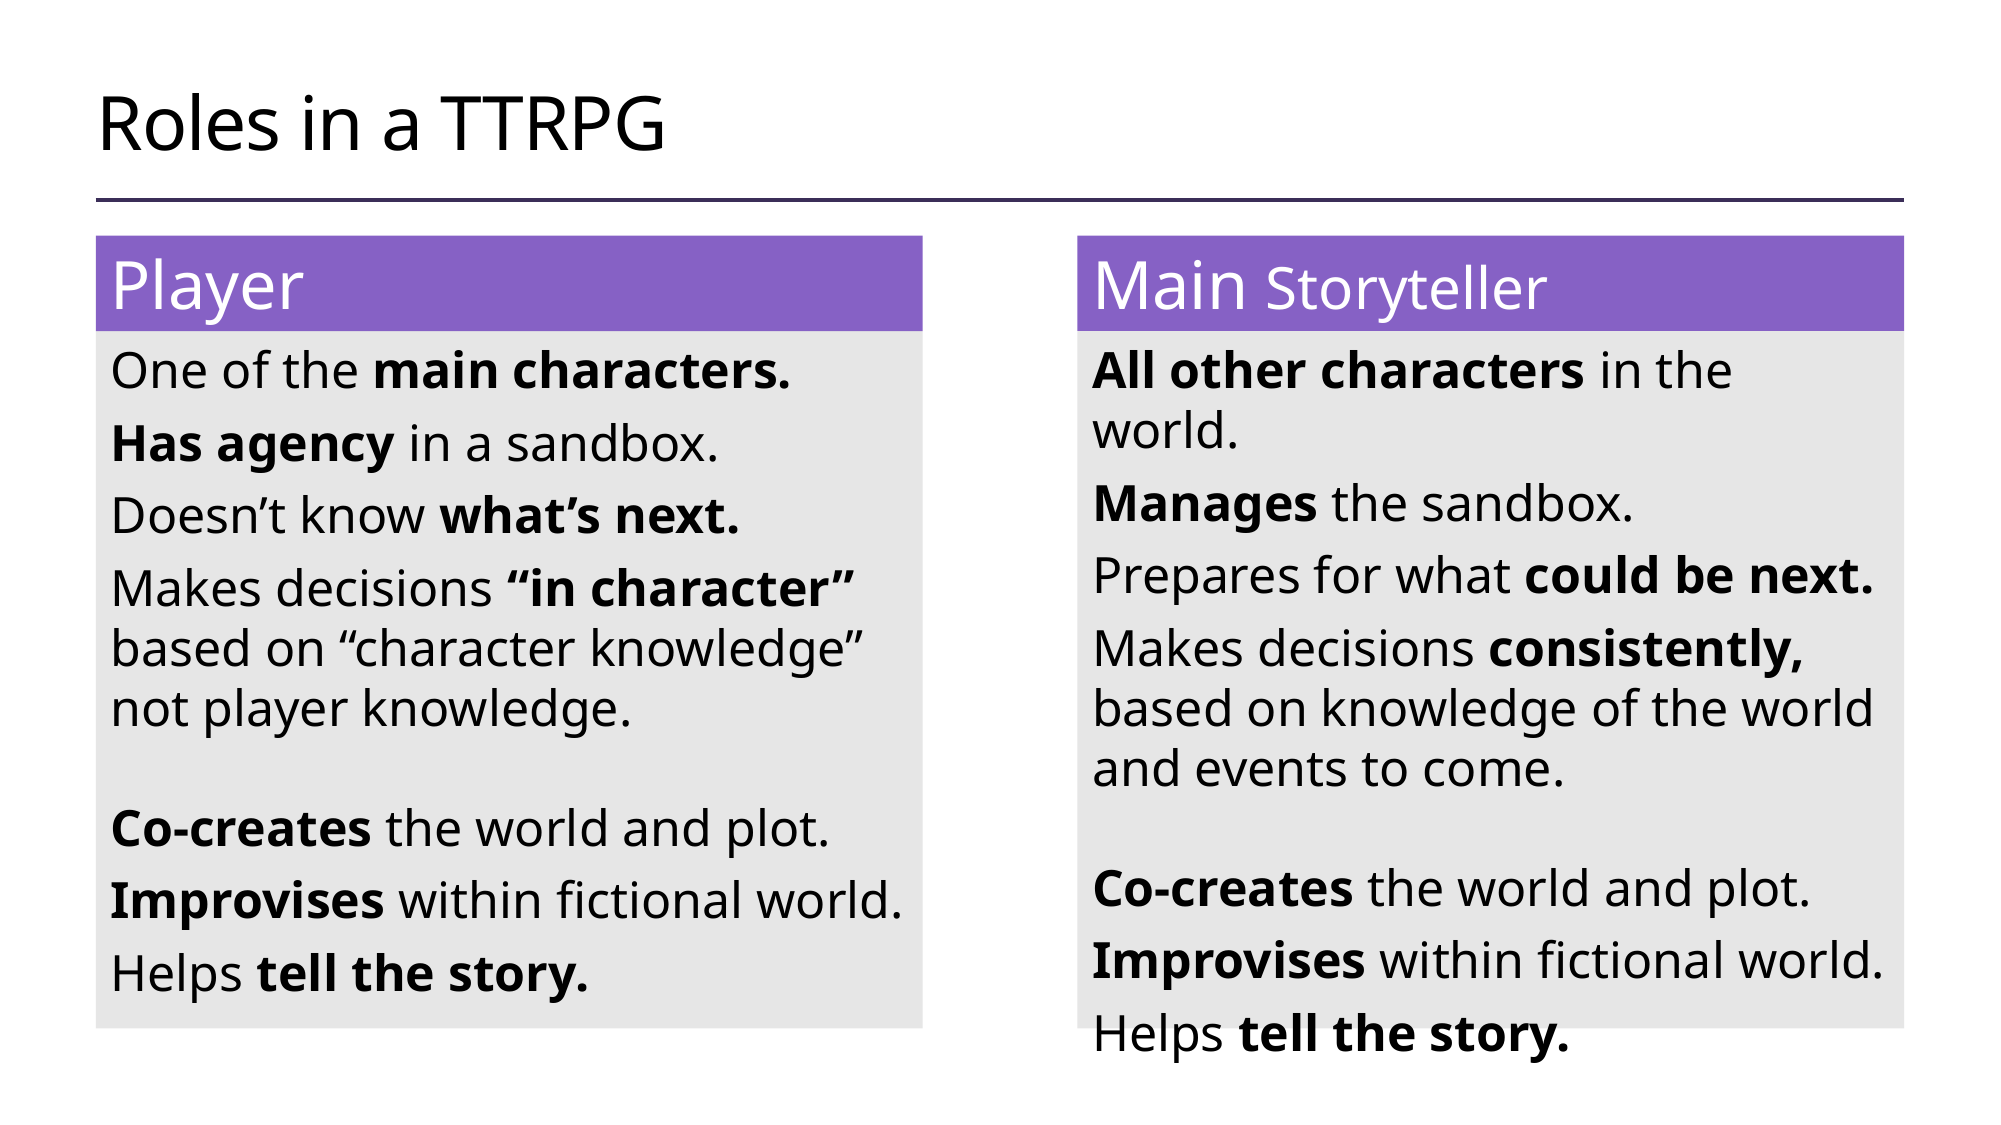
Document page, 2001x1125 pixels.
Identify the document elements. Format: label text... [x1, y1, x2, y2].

text_box One of the main characters. Has agency in a sandbox. Doesn’t know what’s next. Makes decisions “in character” based on “character knowledge” not player knowledge. Co-creates the world and plot. Improvises within fictional world. Helps tell the story. [95, 332, 923, 1029]
title Roles in a TTRPG [96, 75, 1904, 166]
text_box All other characters in the world. Manages the sandbox. Prepares for what could be next. Makes decisions consistently, based on knowledge of the world and events to come. Co-creates the world and plot. Improvises within fictional world. Helps tell the story. [1077, 331, 1905, 1029]
text_box Player [95, 235, 923, 332]
text_box Main Storyteller [1077, 235, 1905, 331]
